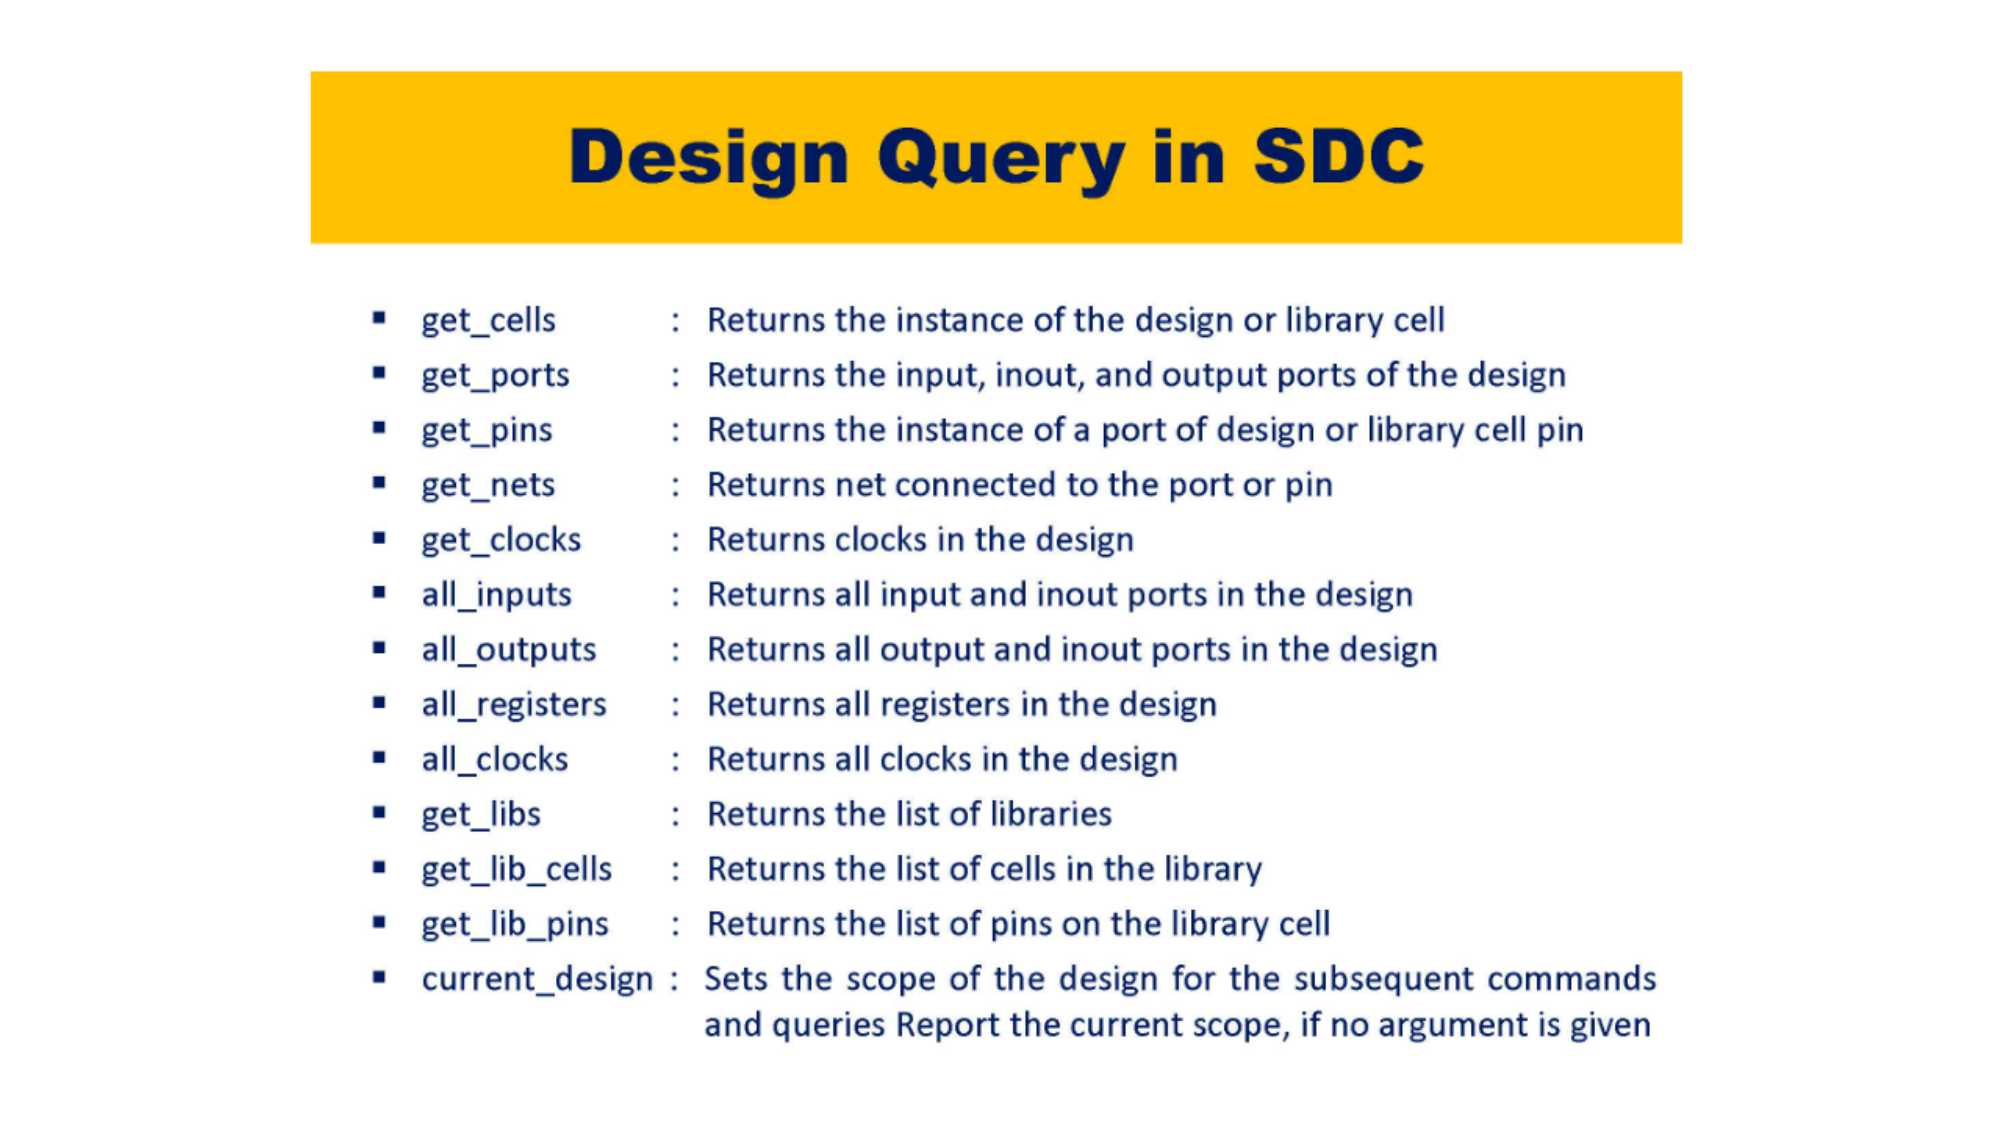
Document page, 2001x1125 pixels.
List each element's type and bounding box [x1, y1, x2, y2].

picture [272, 45, 1728, 1079]
